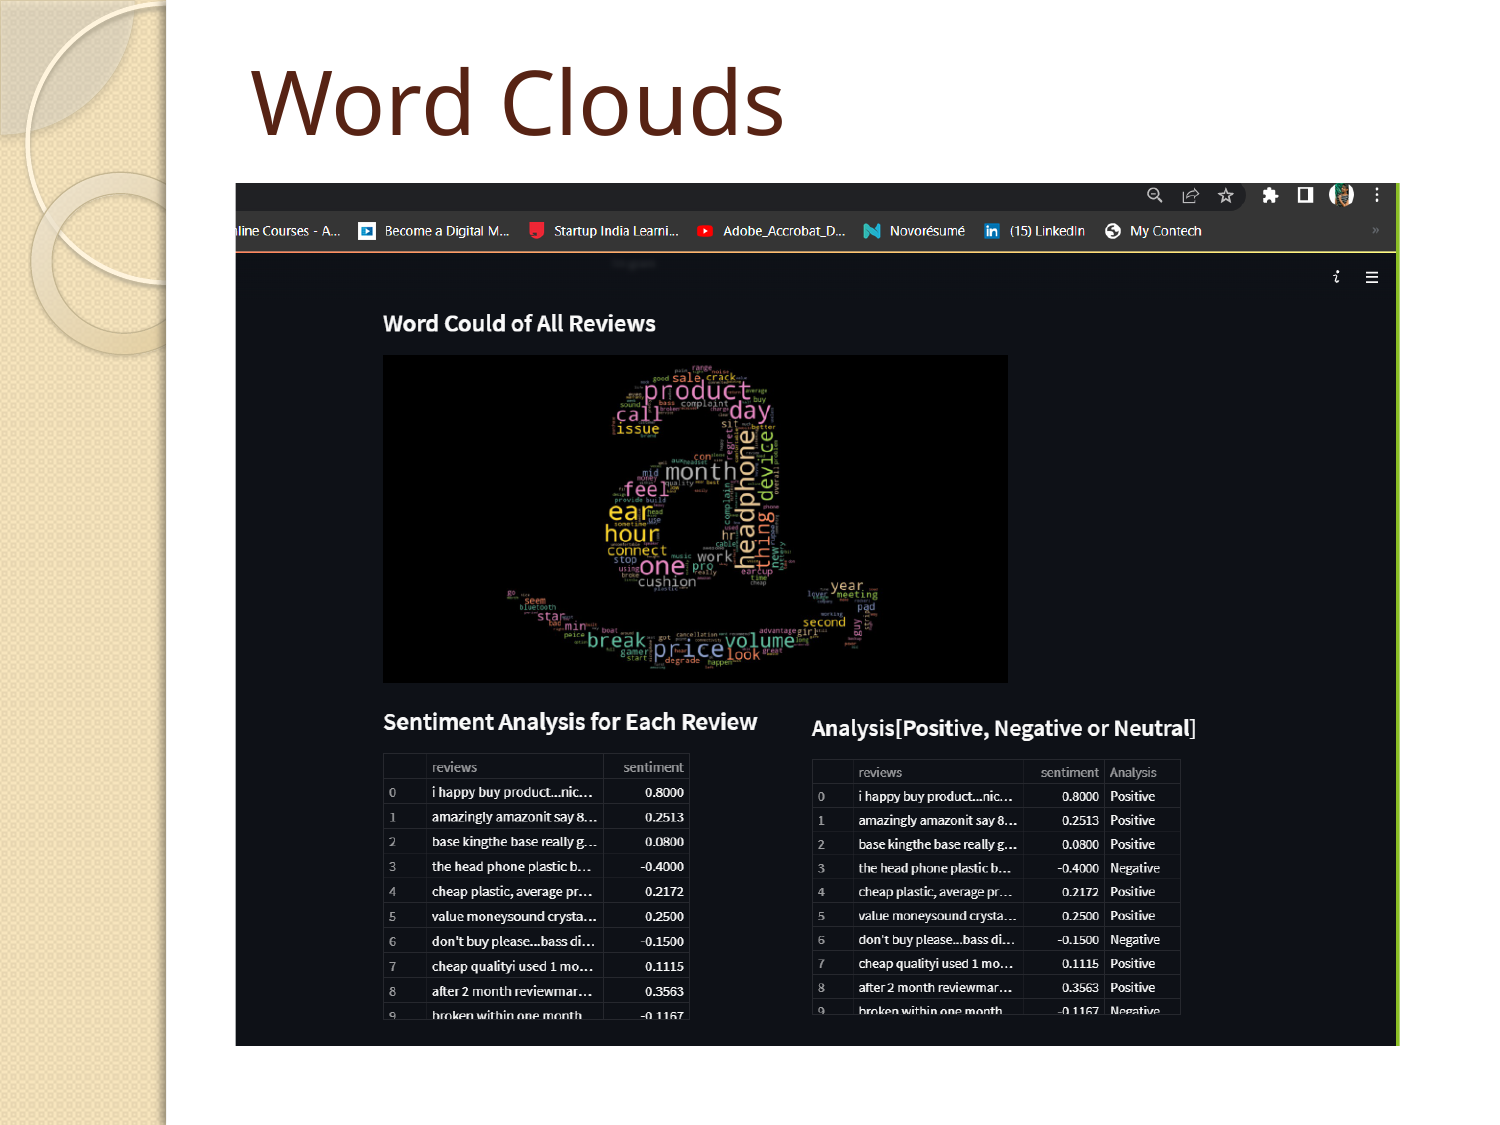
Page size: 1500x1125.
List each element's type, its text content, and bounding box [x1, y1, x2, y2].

title Word Clouds [235, 16, 1358, 181]
picture [796, 715, 1211, 1024]
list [235, 182, 1400, 1049]
